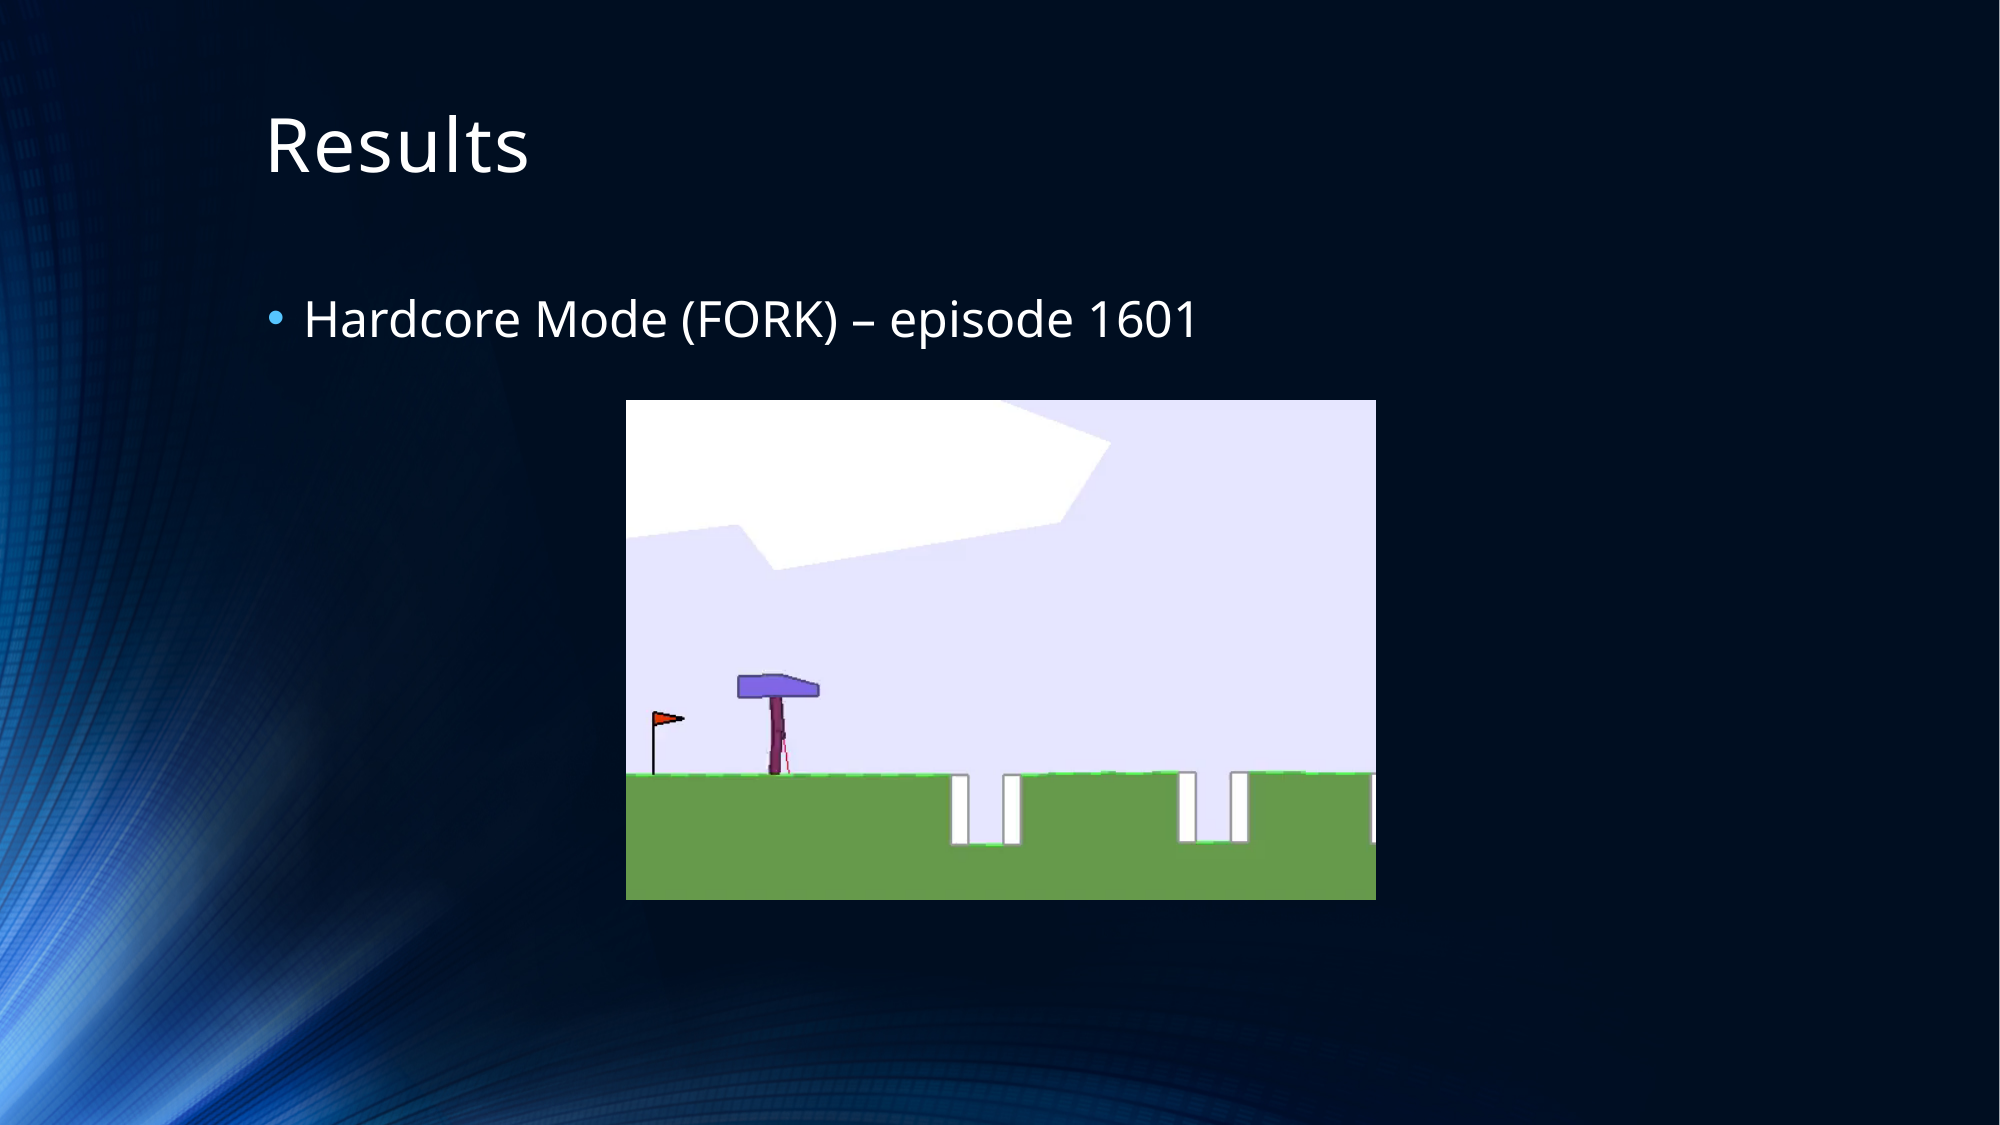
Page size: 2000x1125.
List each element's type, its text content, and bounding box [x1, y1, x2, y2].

title Results [249, 99, 1750, 238]
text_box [626, 399, 1377, 900]
list Hardcore Mode (FORK) – episode 1601 [251, 249, 1751, 1050]
picture [0, 0, 2000, 1125]
